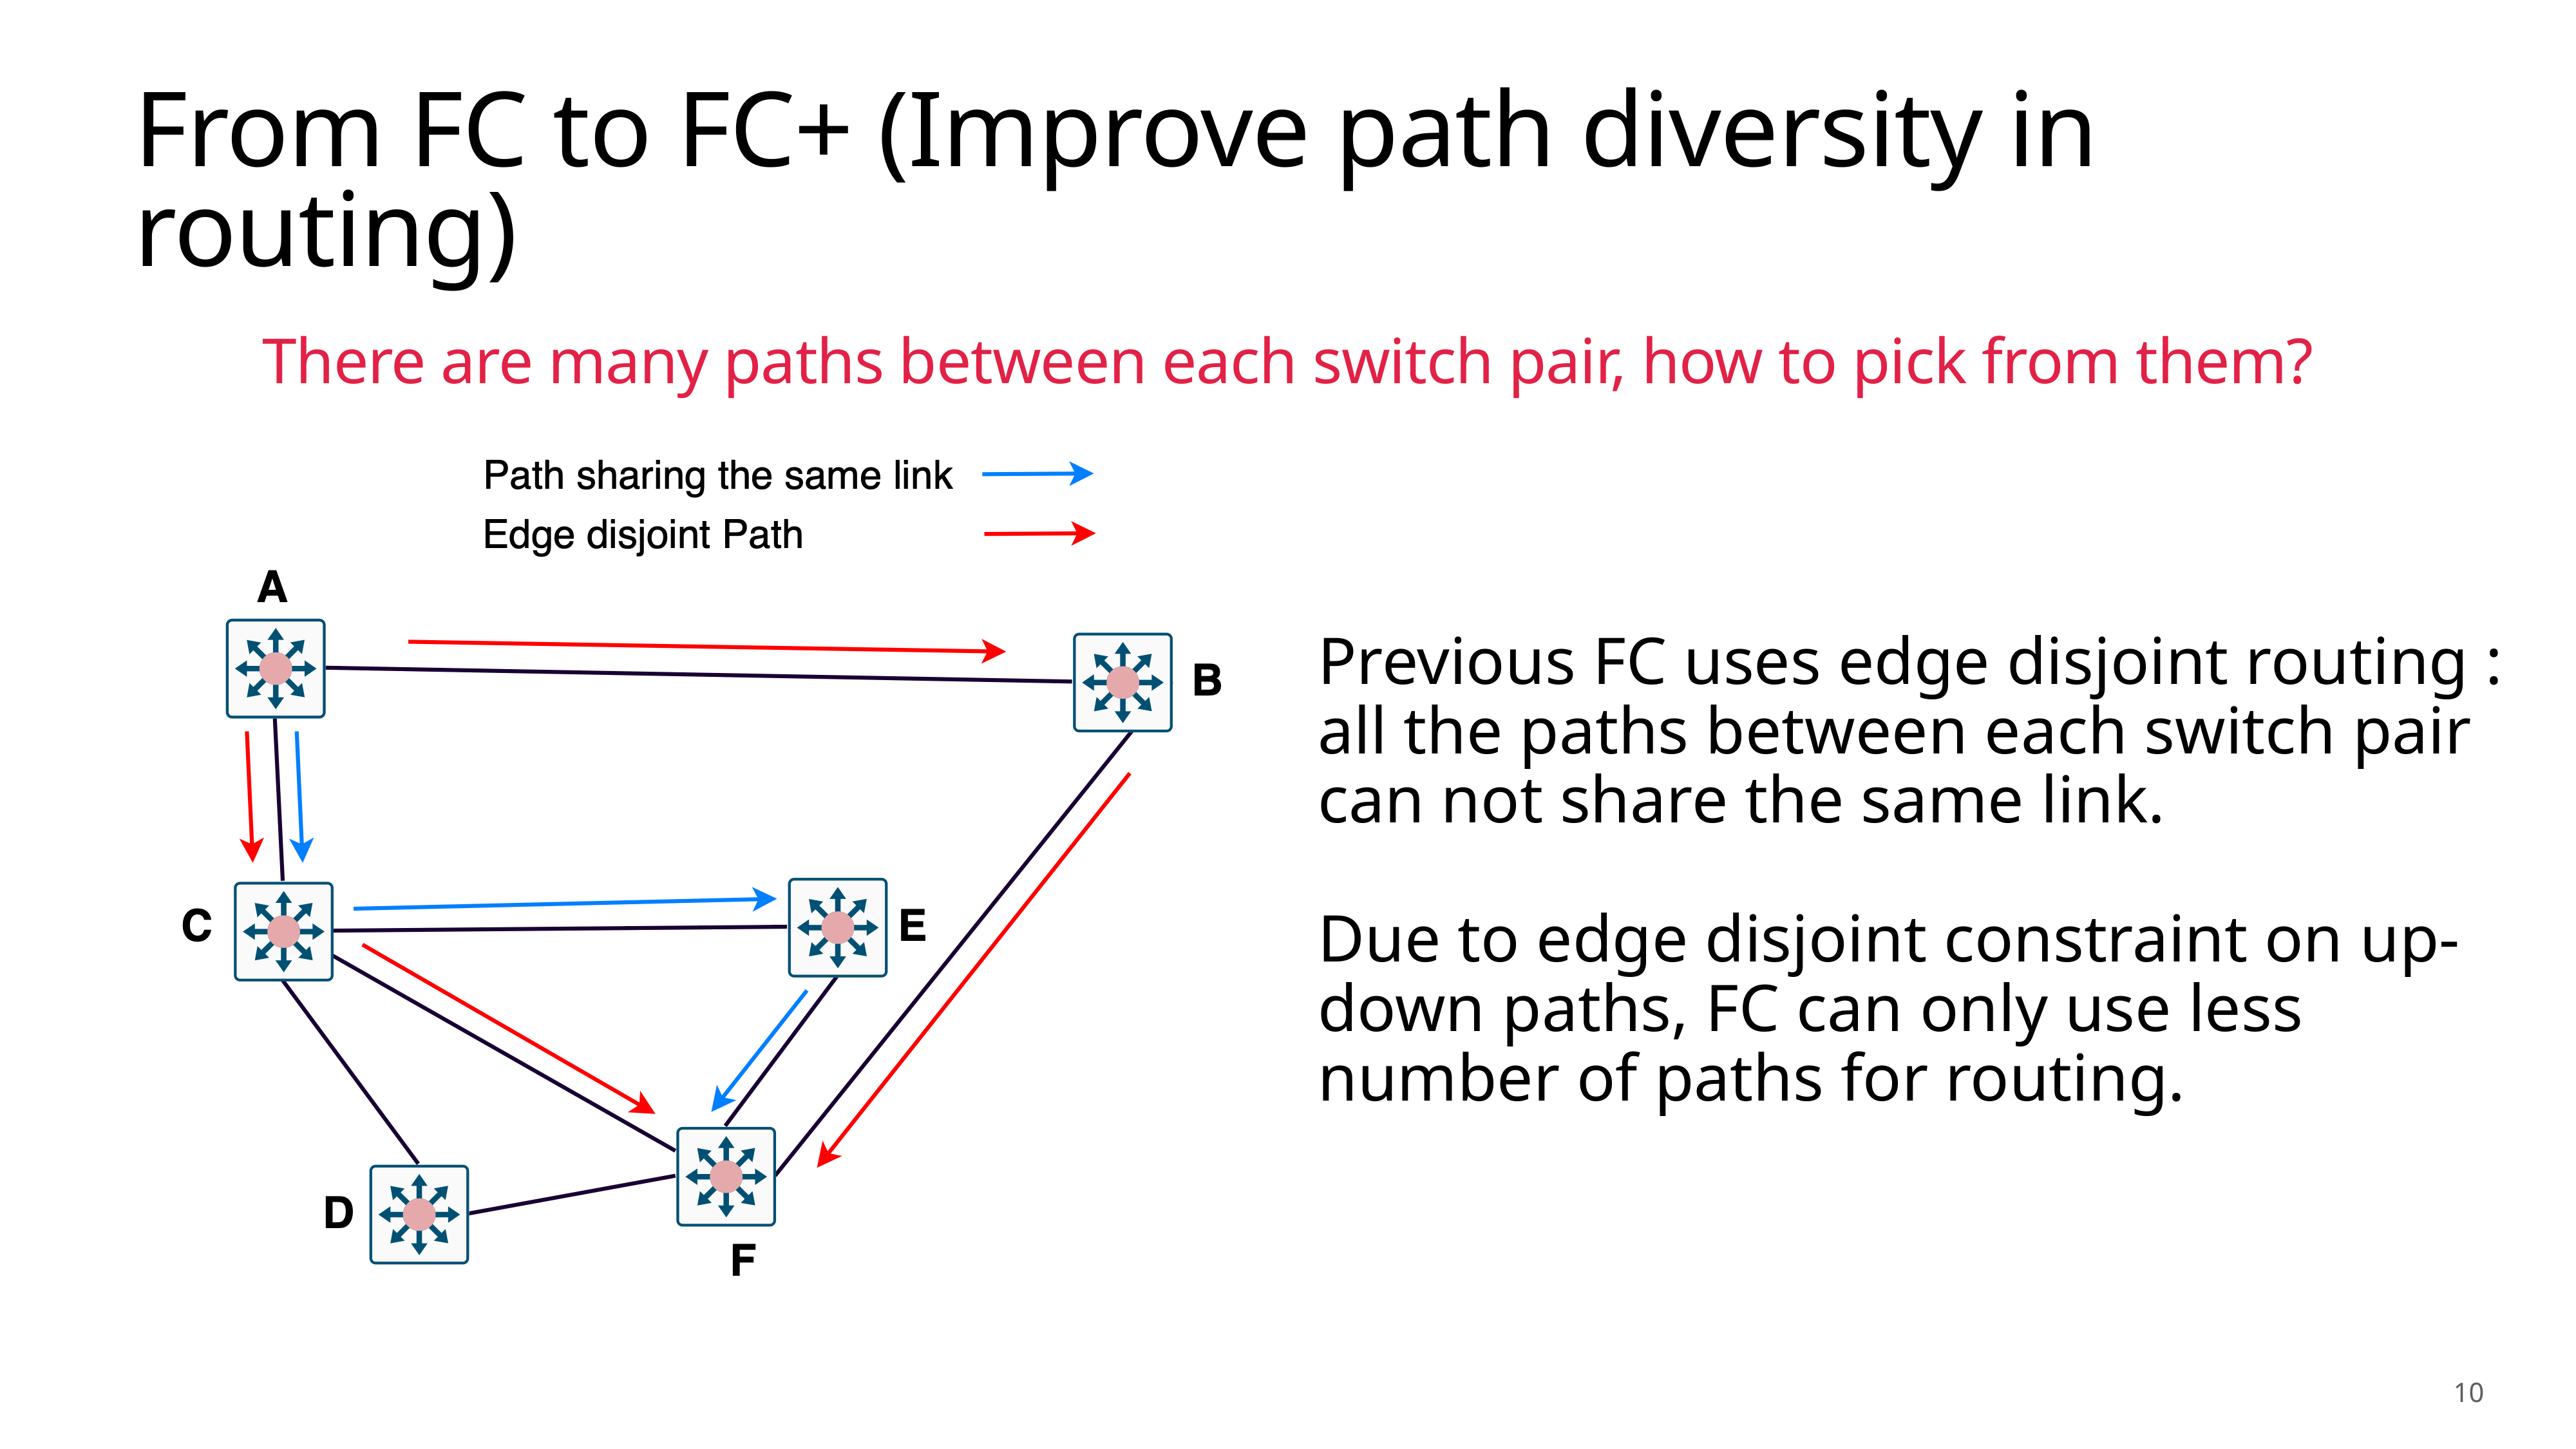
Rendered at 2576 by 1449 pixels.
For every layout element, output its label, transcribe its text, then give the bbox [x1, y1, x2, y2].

title From FC to FC+ (Improve path diversity in routing) [128, 81, 2472, 265]
text_box Previous FC uses edge disjoint routing : all the paths between each switch pair can not share the same link. Due to edge disjoint constraint on up-down paths, FC can only use less number of paths for routing. [1312, 623, 2521, 1121]
slide_number 10 [2447, 1370, 2491, 1418]
text_box There are many paths between each switch pair, how to pick from them? [128, 316, 2447, 460]
picture [135, 442, 1272, 1302]
